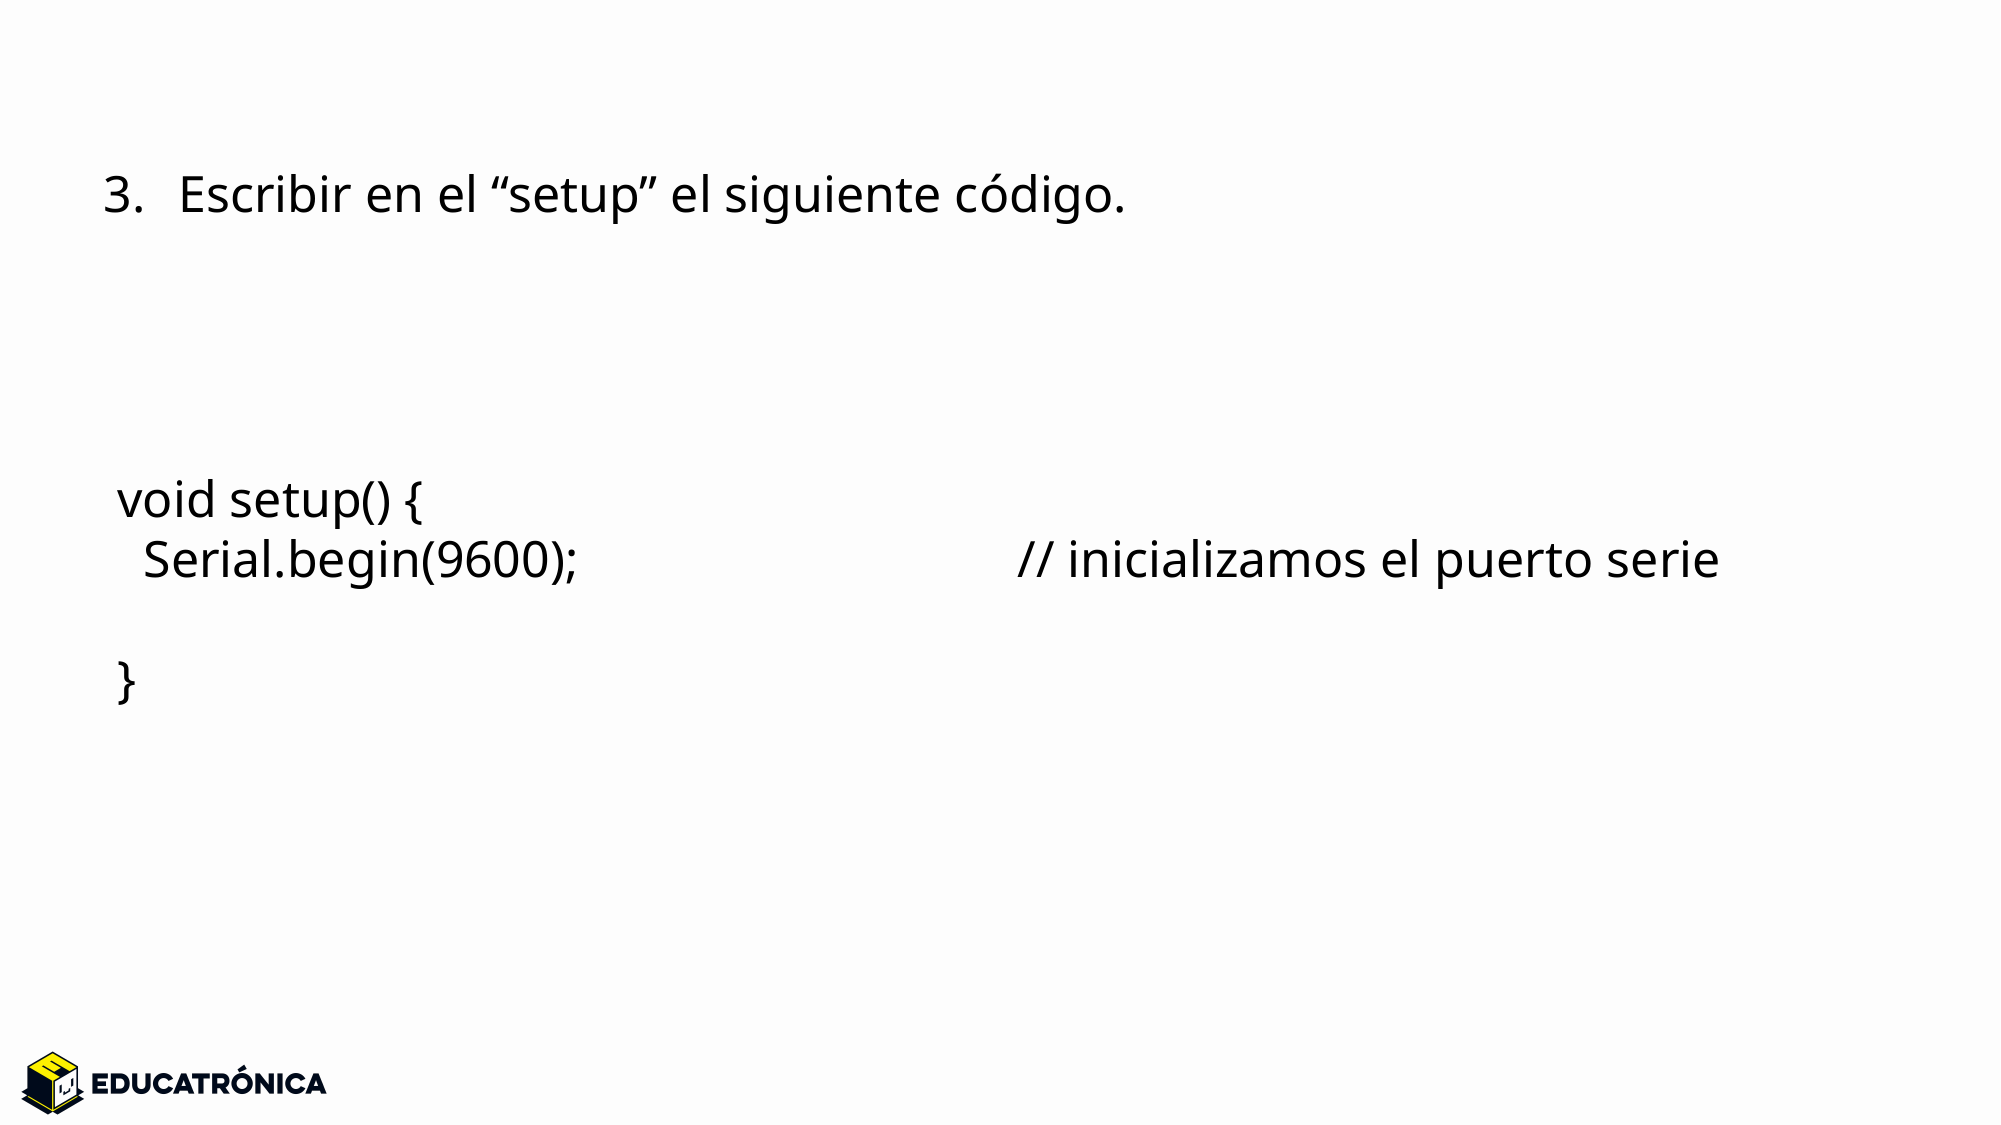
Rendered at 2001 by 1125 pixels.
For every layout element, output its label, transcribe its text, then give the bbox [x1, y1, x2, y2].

list Escribir en el “setup” el siguiente código. [88, 162, 1912, 1037]
text_box void setup() { Serial.begin(9600); // inicializamos el puerto serie } [102, 460, 1898, 919]
picture [19, 1048, 330, 1118]
